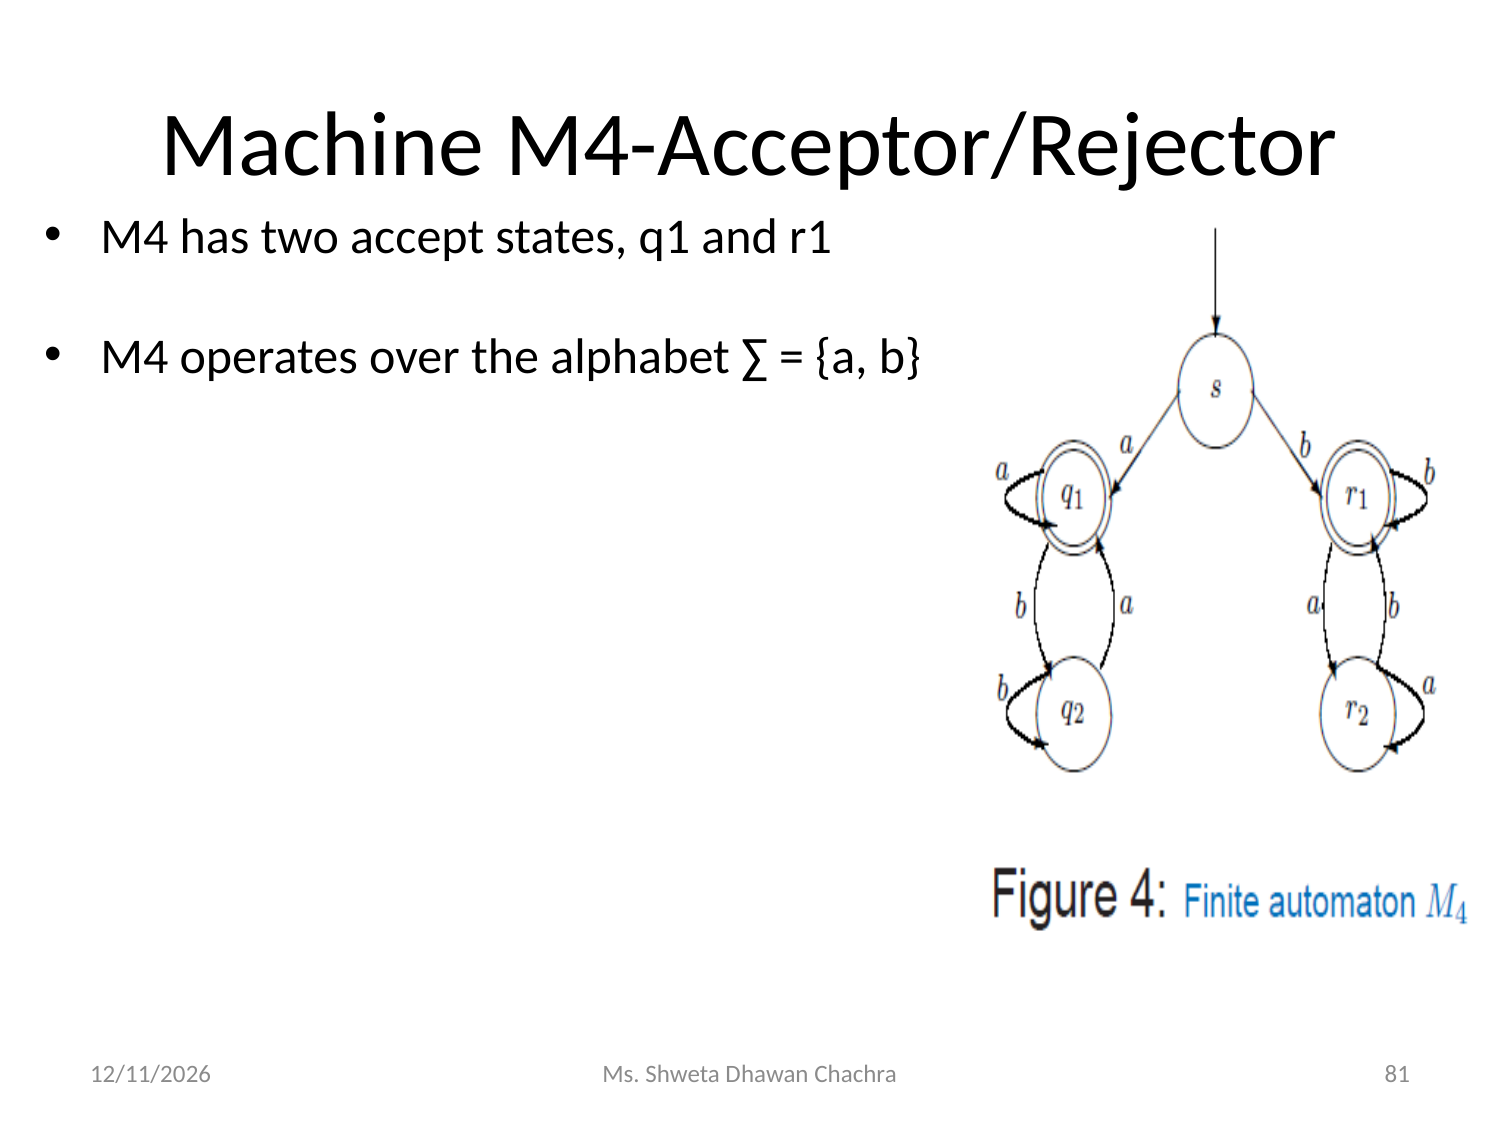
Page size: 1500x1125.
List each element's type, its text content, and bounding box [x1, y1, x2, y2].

title Machine M4-Acceptor/Rejector [75, 45, 1425, 218]
slide_number 81 [1074, 1042, 1425, 1103]
footer Ms. Shweta Dhawan Chachra [512, 1042, 988, 1103]
picture [974, 219, 1483, 958]
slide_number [75, 1042, 425, 1103]
text_box M4 has two accept states, q1 and r1 M4 operates over the alphabet ∑ = {a, b} [29, 196, 975, 991]
